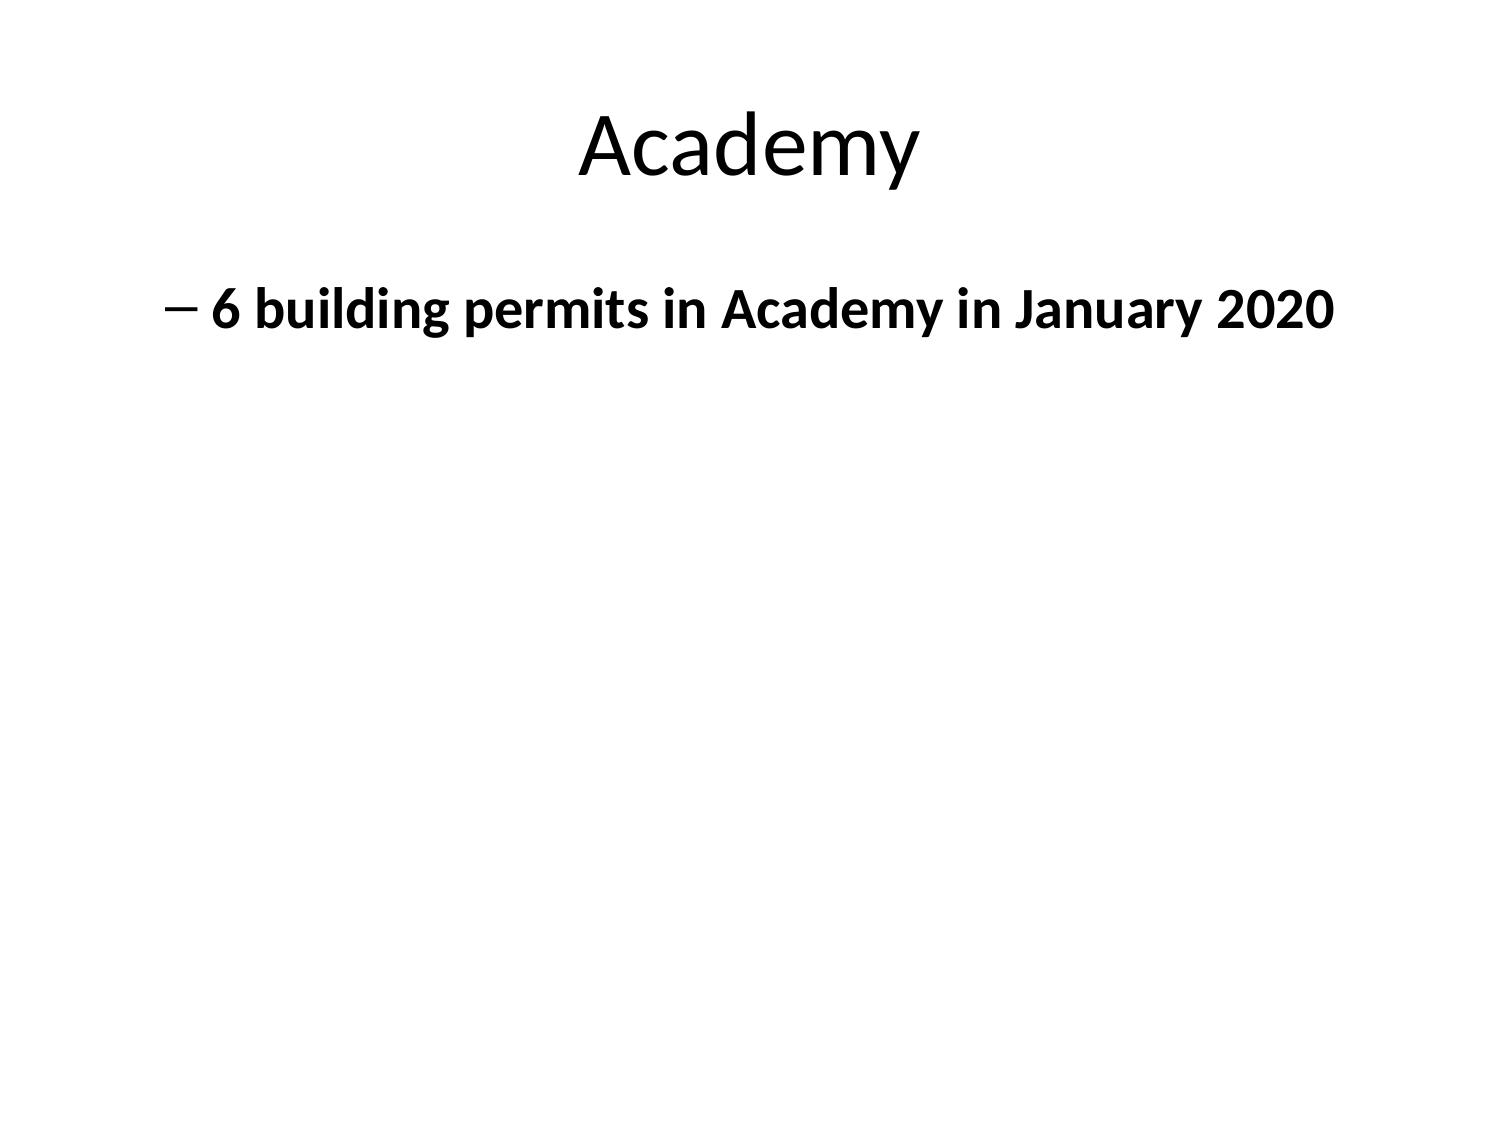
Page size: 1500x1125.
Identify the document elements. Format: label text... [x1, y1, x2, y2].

title Academy [75, 45, 1425, 233]
list 6 building permits in Academy in January 2020 [75, 262, 1425, 1005]
